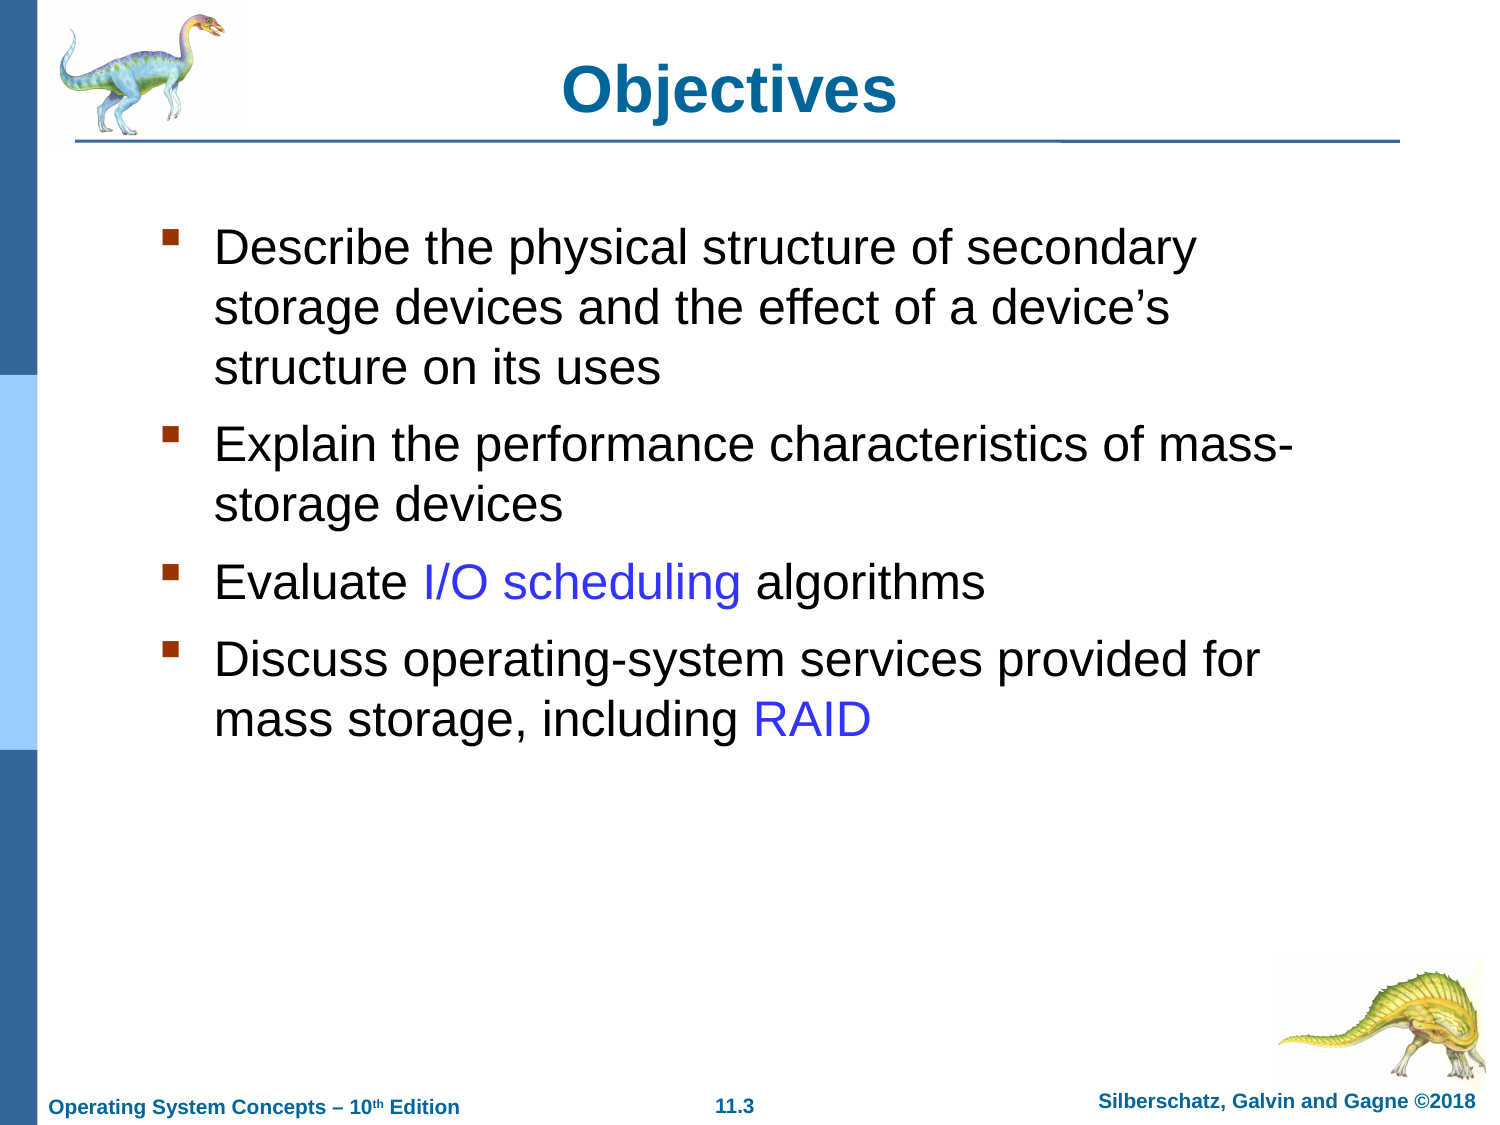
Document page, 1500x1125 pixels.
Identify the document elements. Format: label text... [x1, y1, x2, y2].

picture [1275, 959, 1486, 1090]
list Describe the physical structure of secondary storage devices and the effect of a device’s structure on its uses Explain the performance characteristics of mass-storage devices Evaluate I/O scheduling algorithms Discuss operating-system services provided for mass storage, including RAID [143, 206, 1314, 950]
picture [46, 0, 243, 149]
title Objectives [55, 38, 1406, 133]
